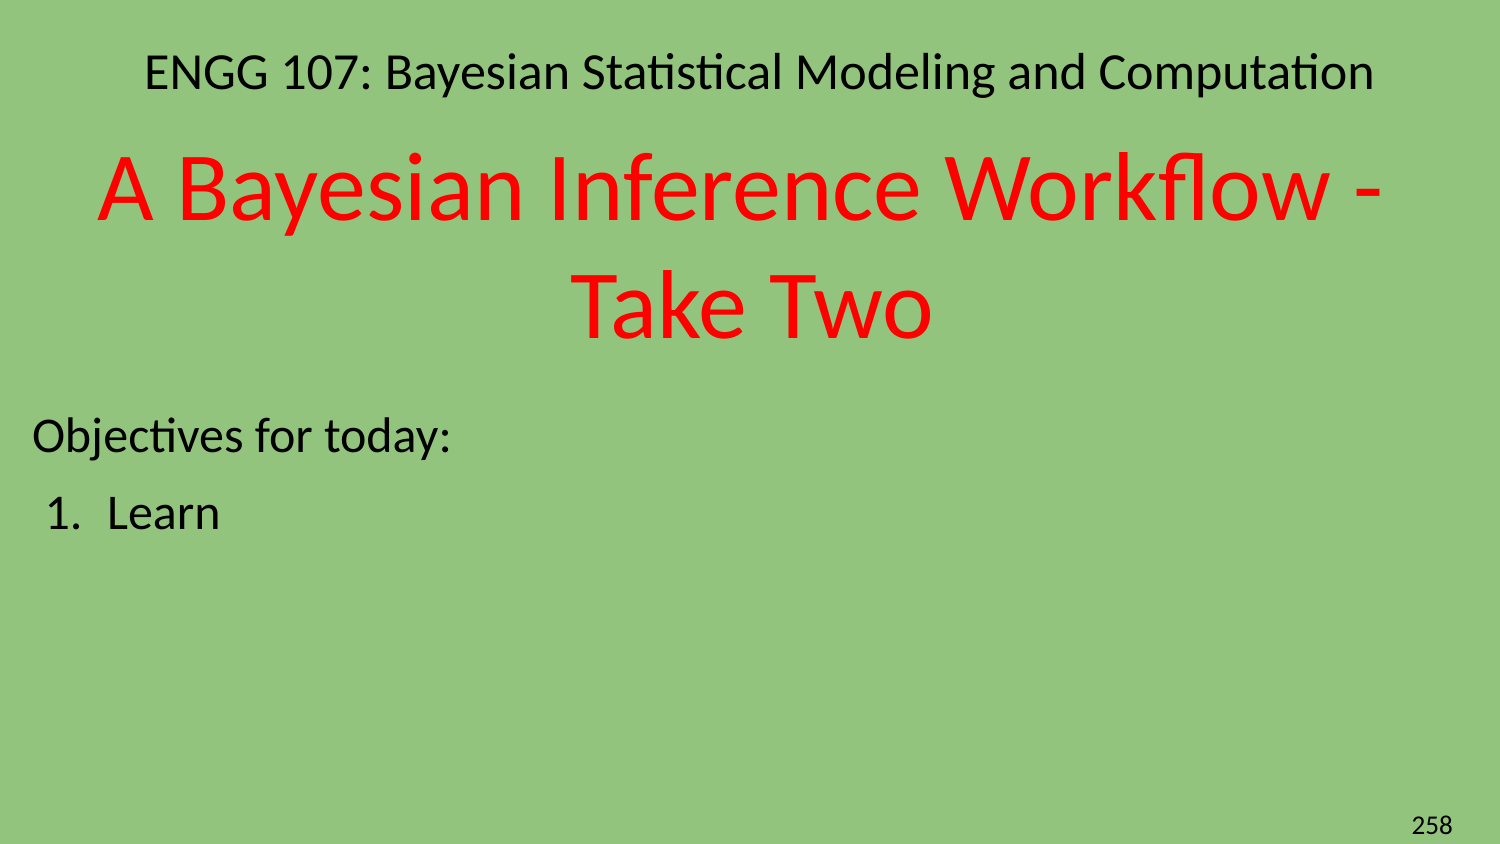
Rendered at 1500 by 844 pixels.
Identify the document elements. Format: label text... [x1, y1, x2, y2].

title ENGG 107: Bayesian Statistical Modeling and Computation [7, 0, 1498, 107]
text_box A Bayesian Inference Workflow - Take Two [7, 107, 1498, 373]
text_box Objectives for today: Learn [18, 395, 1448, 583]
slide_number ‹#› [1372, 802, 1492, 827]
